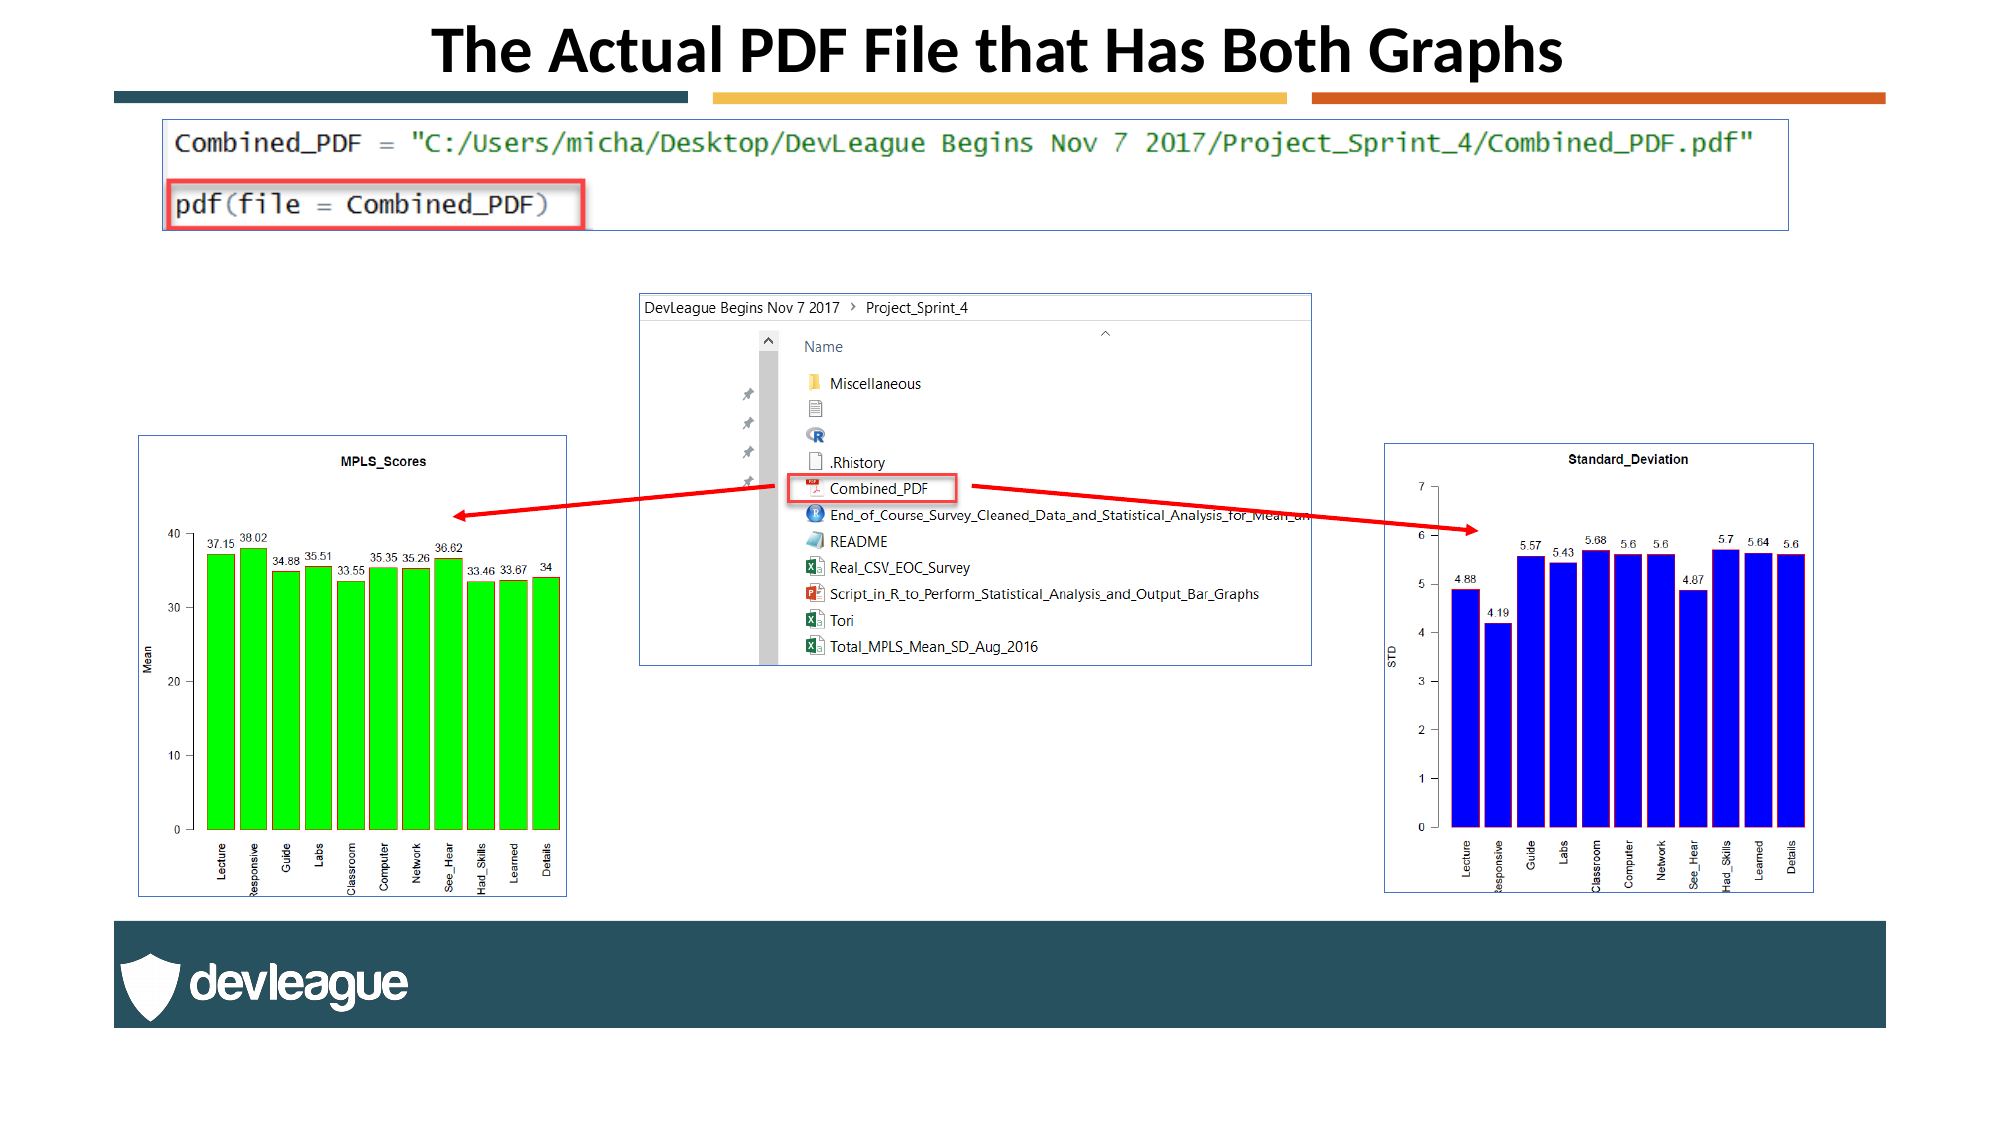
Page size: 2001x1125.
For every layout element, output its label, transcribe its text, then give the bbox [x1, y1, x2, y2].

text_box [712, 93, 1288, 105]
picture [137, 435, 567, 897]
text_box [1311, 91, 1887, 105]
text_box [113, 920, 1887, 1029]
picture [162, 119, 1789, 231]
picture [120, 953, 412, 1022]
picture [639, 293, 1312, 666]
text_box The Actual PDF File that Has Both Graphs [416, 0, 1581, 93]
text_box [113, 90, 689, 104]
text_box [971, 485, 1479, 532]
picture [1384, 443, 1814, 893]
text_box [452, 485, 775, 517]
